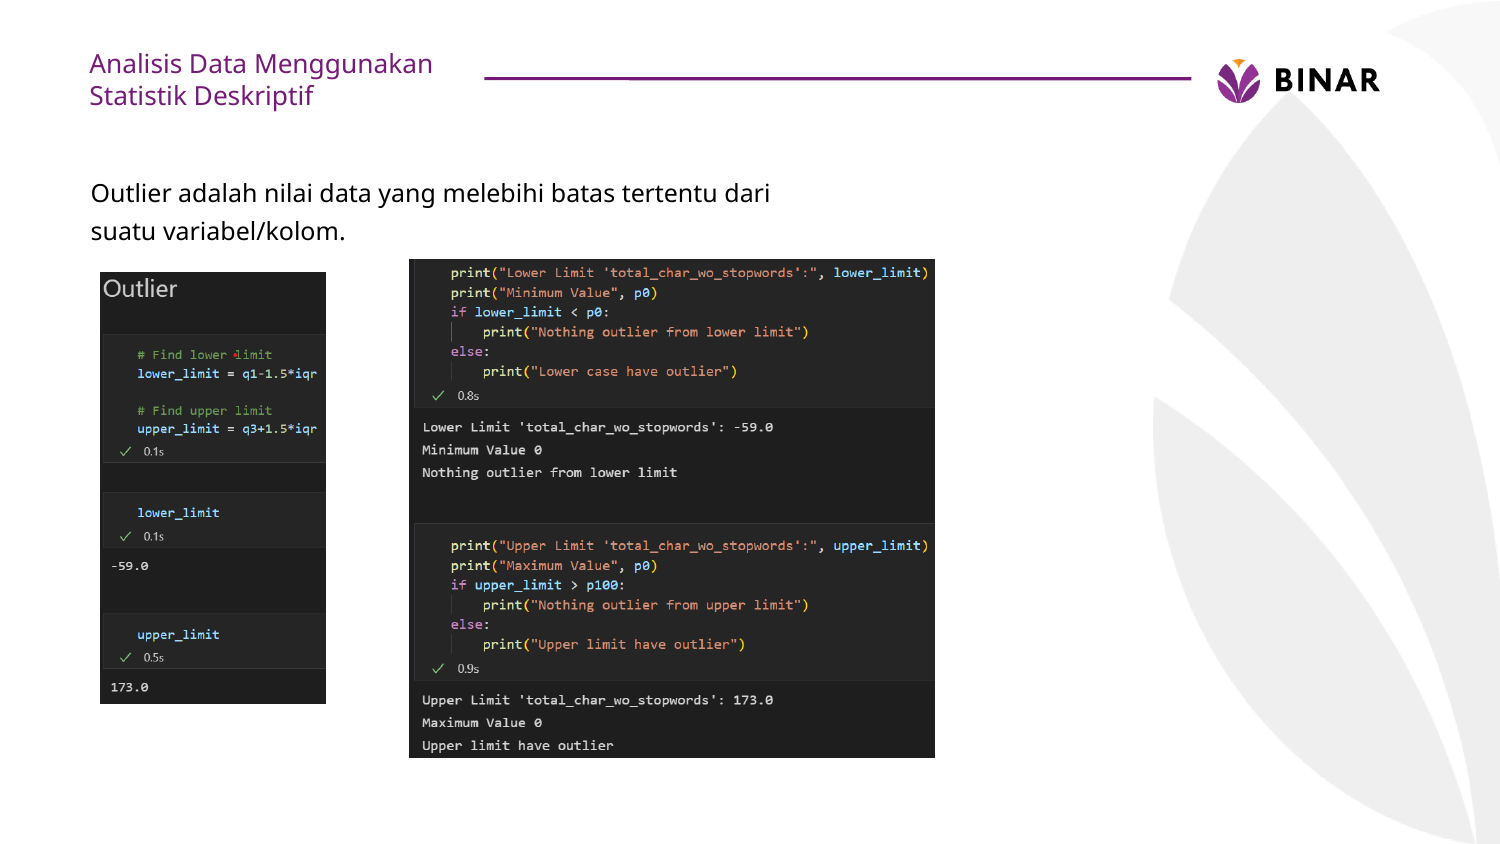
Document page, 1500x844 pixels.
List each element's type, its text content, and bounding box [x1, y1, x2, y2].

picture [100, 272, 326, 705]
picture [409, 258, 935, 759]
text_box Analisis Data Menggunakan Statistik Deskriptif [74, 31, 485, 126]
picture [1153, 1, 1500, 844]
text_box Outlier adalah nilai data yang melebihi batas tertentu dari suatu variabel/kolom. [75, 153, 816, 295]
